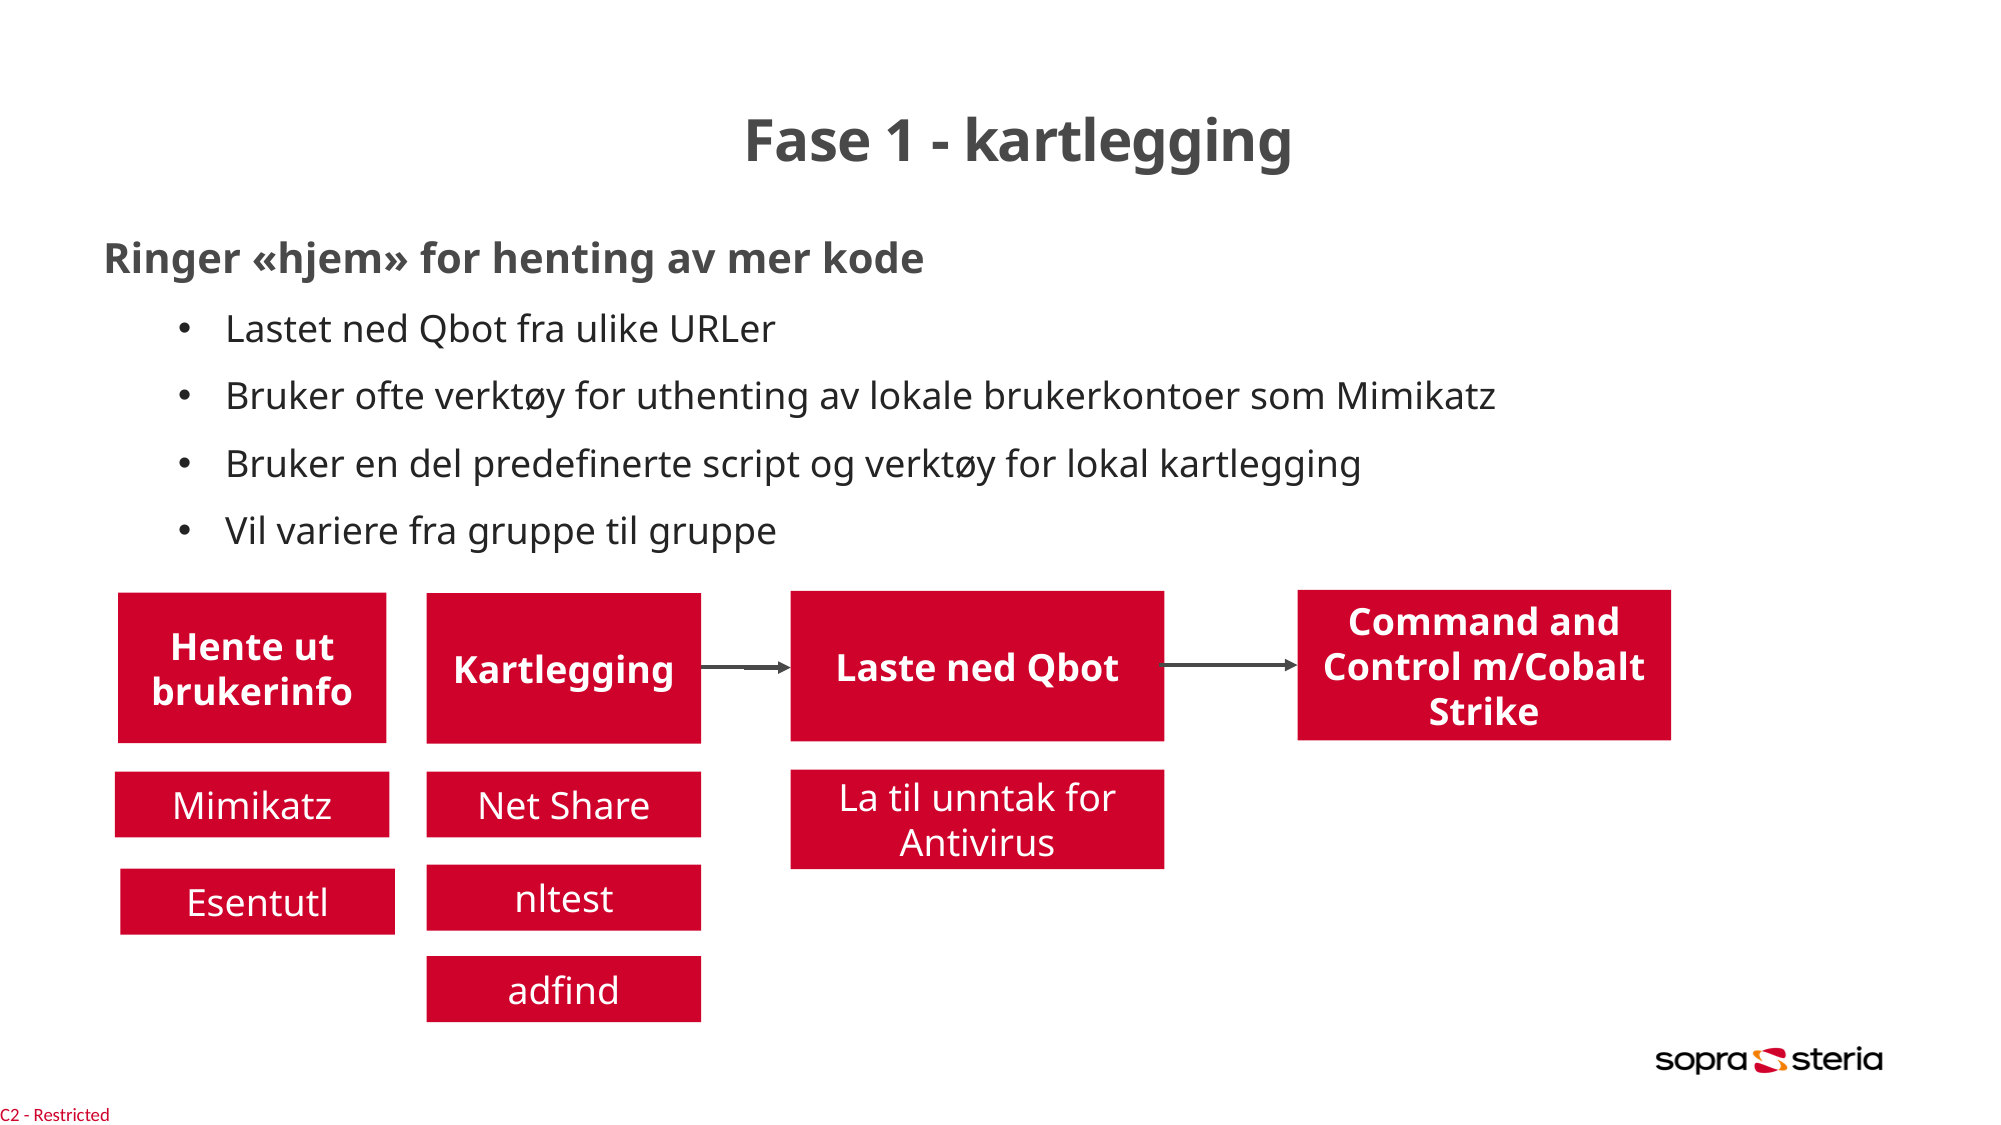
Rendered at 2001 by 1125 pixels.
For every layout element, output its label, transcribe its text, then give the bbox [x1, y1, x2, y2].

text_box Kartlegging [426, 592, 702, 745]
text_box Esentutl [119, 868, 396, 936]
text_box adfind [426, 955, 702, 1023]
text_box Ringer «hjem» for henting av mer kode Lastet ned Qbot fra ulike URLer Bruker ofte verktøy for uthenting av lokale brukerkontoer som Mimikatz Bruker en del predefinerte script og verktøy for lokal kartlegging Vil variere fra gruppe til gruppe [103, 207, 1499, 948]
text_box nltest [426, 864, 702, 932]
text_box Hente ut brukerinfo [117, 592, 387, 744]
text_box Mimikatz [114, 771, 391, 838]
text_box Net Share [426, 771, 702, 838]
text_box Laste ned Qbot [790, 590, 1165, 742]
text_box La til unntak for Antivirus [790, 769, 1165, 870]
picture [1638, 1028, 1900, 1093]
text_box Command and Control m/Cobalt Strike [1296, 589, 1672, 741]
text_box Fase 1 - kartlegging [114, 102, 1923, 173]
